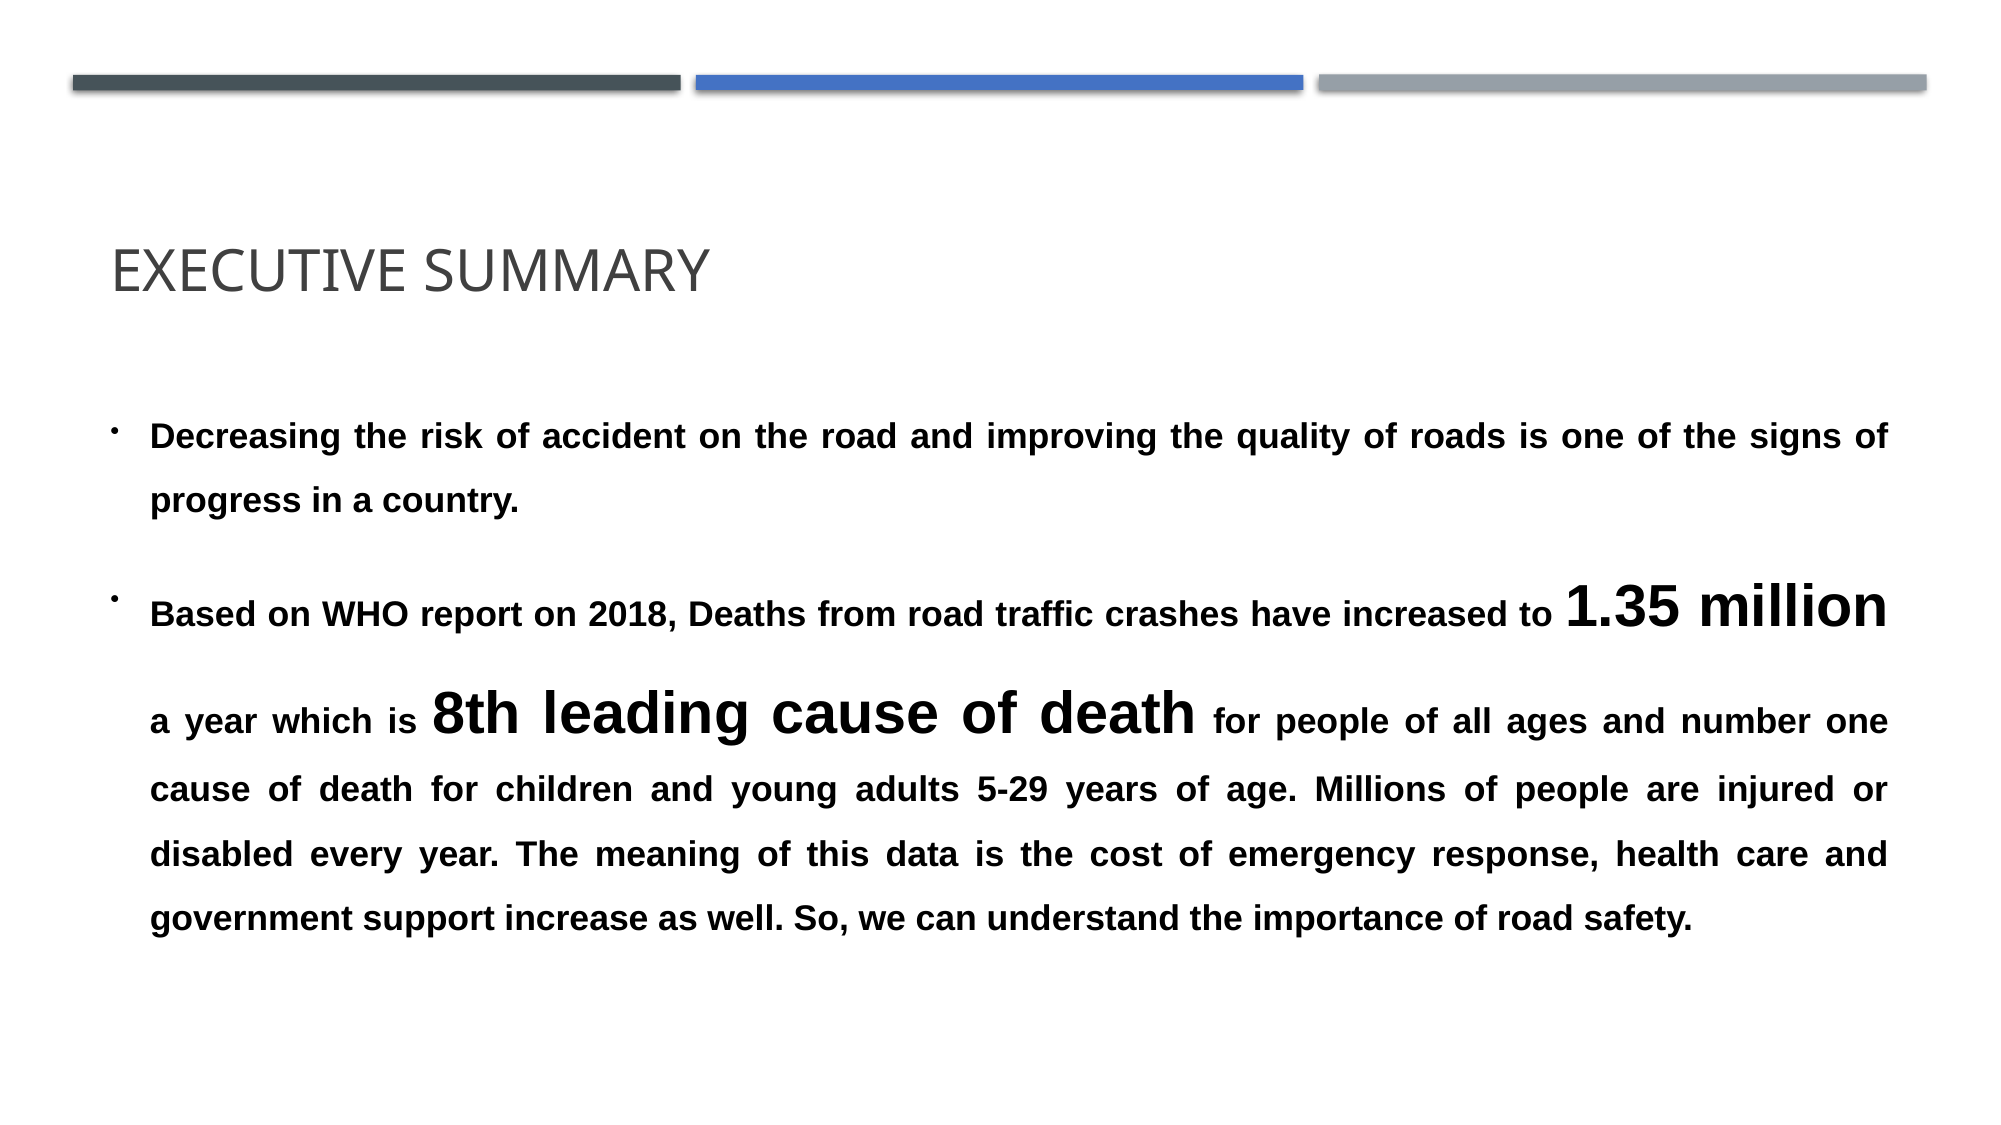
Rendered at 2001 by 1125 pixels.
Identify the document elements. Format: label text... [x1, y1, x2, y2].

title EXECUTIVE SUMMARY [95, 115, 1905, 311]
list Decreasing the risk of accident on the road and improving the quality of roads is one of the signs of progress in a country. Based on WHO report on 2018, Deaths from road traffic crashes have increased to 1.35 million a year which is 8th leading cause of death for people of all ages and number one cause of death for children and young adults 5-29 years of age. Millions of people are injured or disabled every year. The meaning of this data is the cost of emergency response, health care and government support increase as well. So, we can understand the importance of road safety. [95, 383, 1905, 981]
